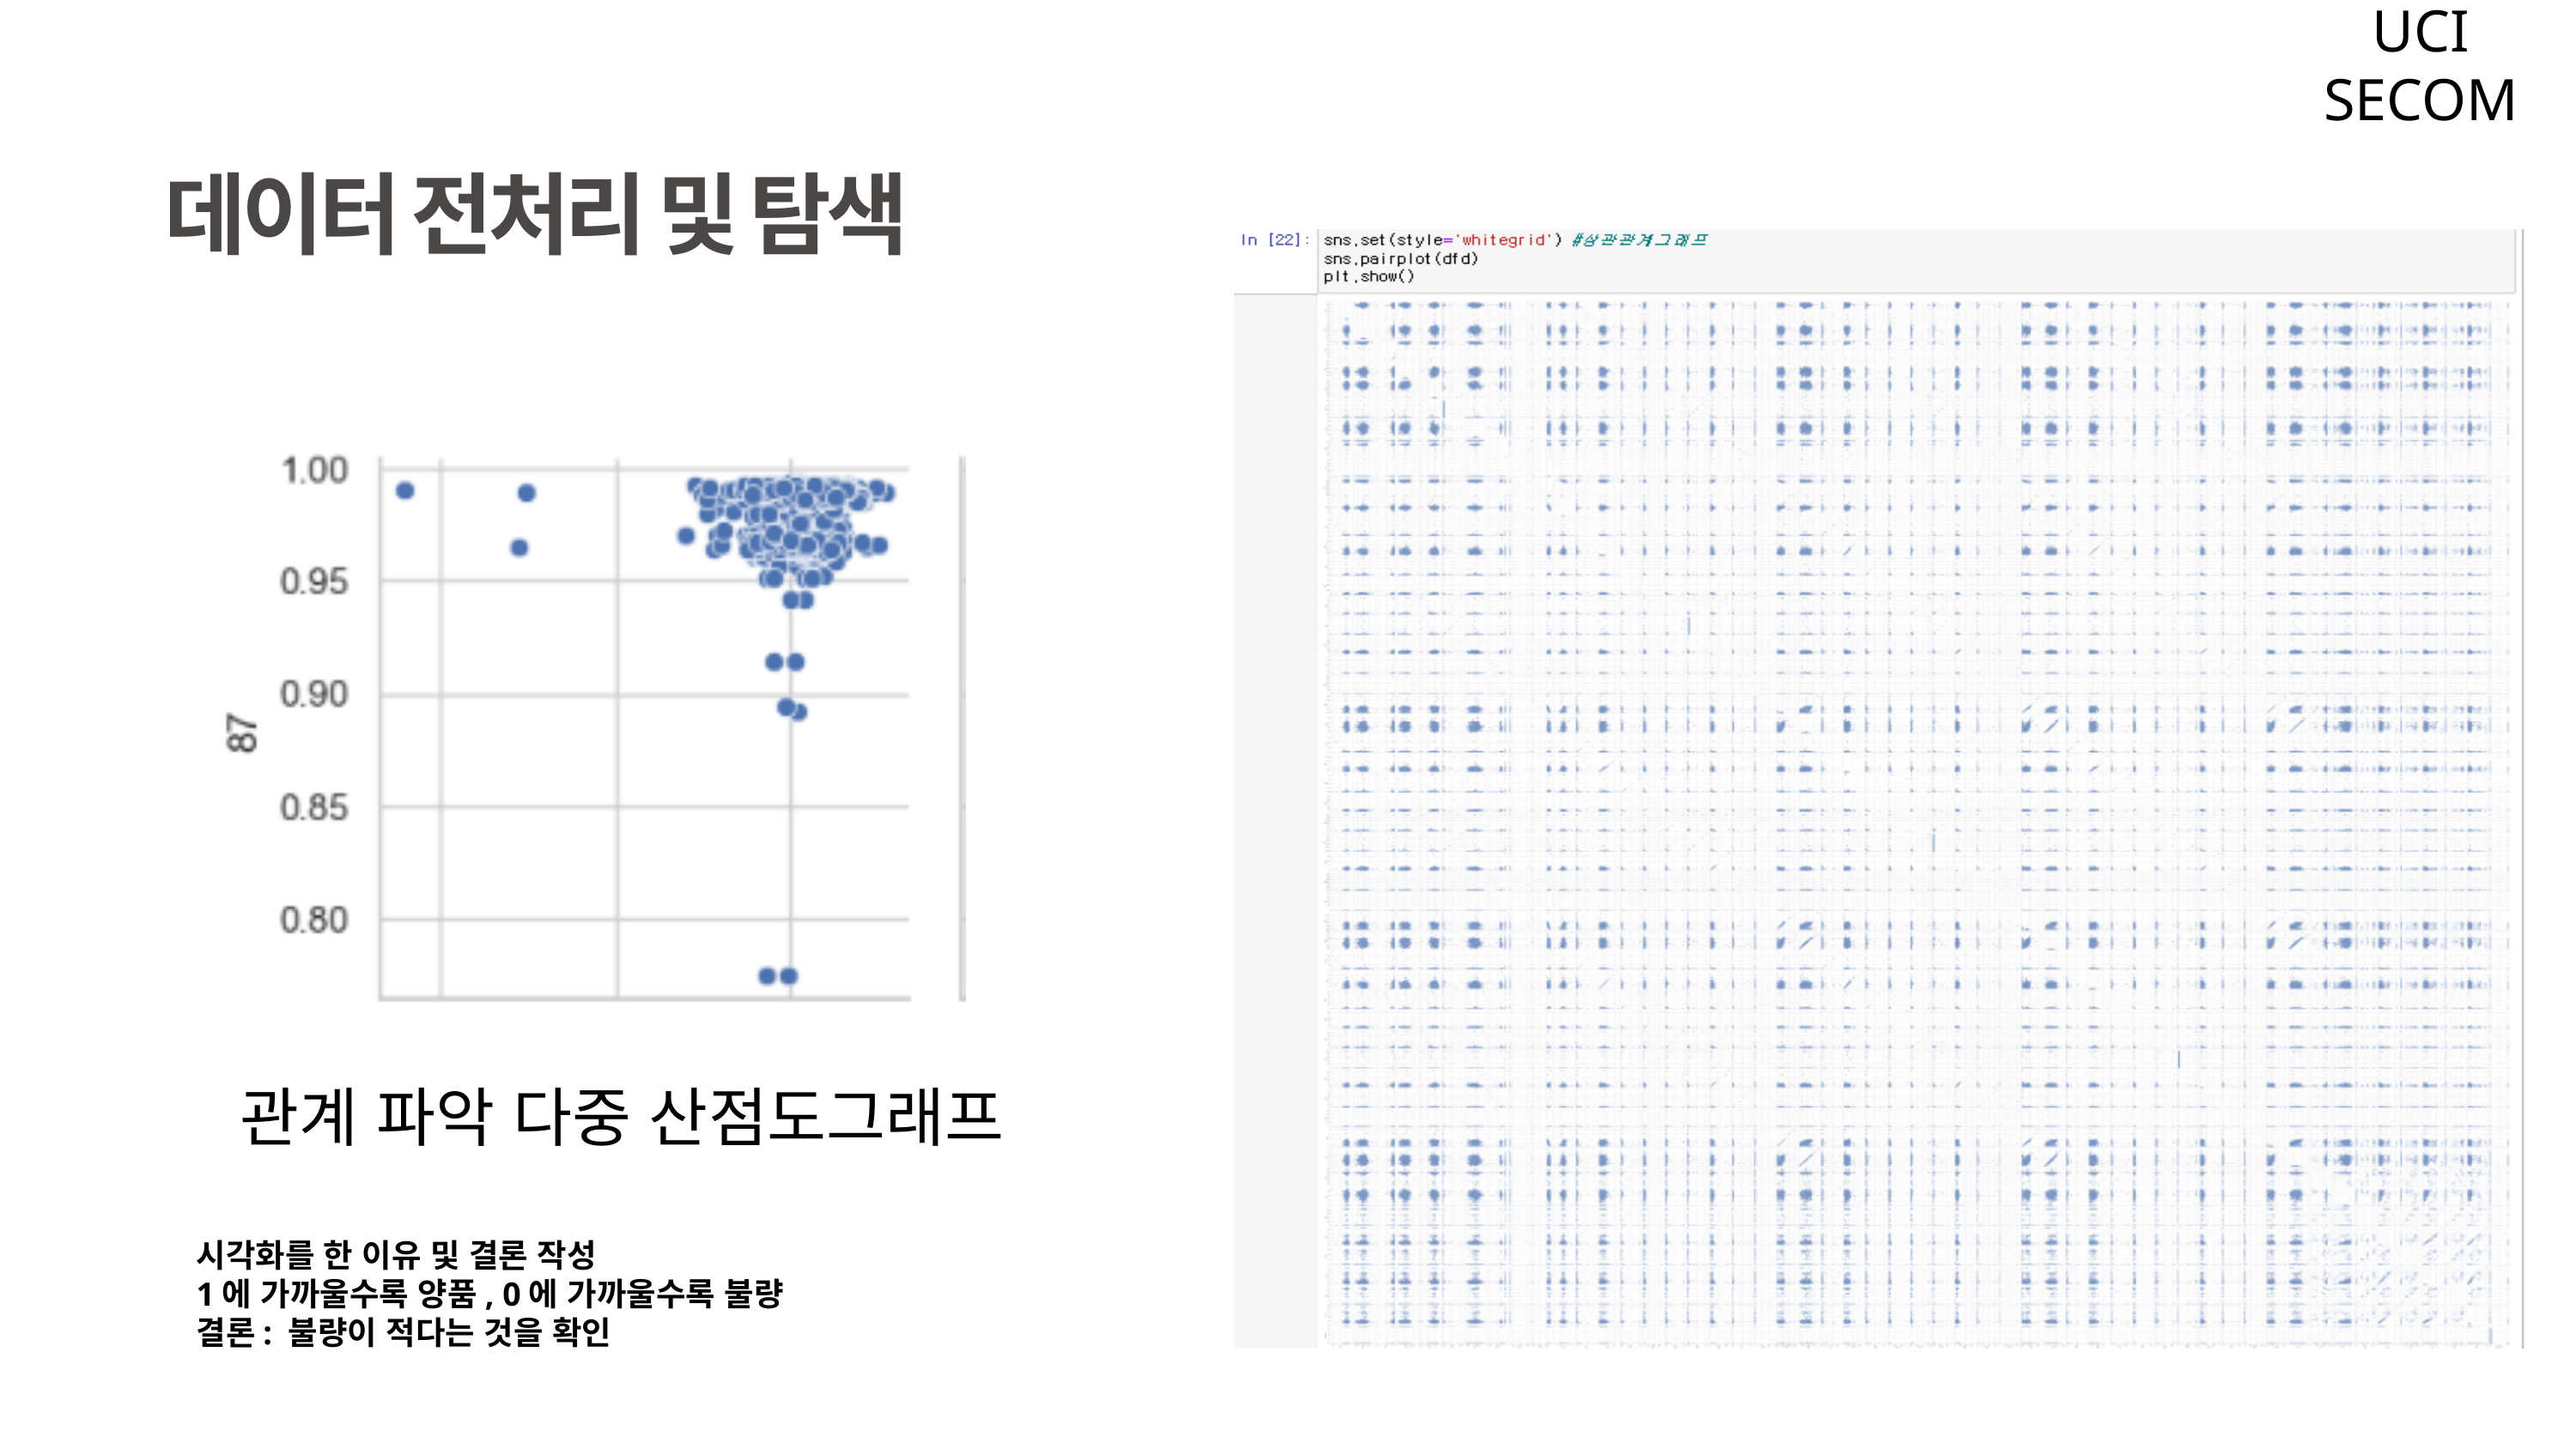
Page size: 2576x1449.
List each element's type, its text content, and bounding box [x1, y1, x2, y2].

text_box 시각화를 한 이유 및 결론 작성 1에 가까울수록 양품, 0에 가까울수록 불량 결론: 불량이 적다는 것을 확인 [183, 1228, 1020, 1357]
text_box UCI SECOM [2281, 0, 2561, 139]
text_box 관계 파악 다중 산점도그래프 [42, 1034, 1202, 1197]
picture [183, 428, 966, 1035]
text_box 데이터 전처리 및 탐색 [152, 152, 997, 272]
picture [1234, 229, 2534, 1349]
